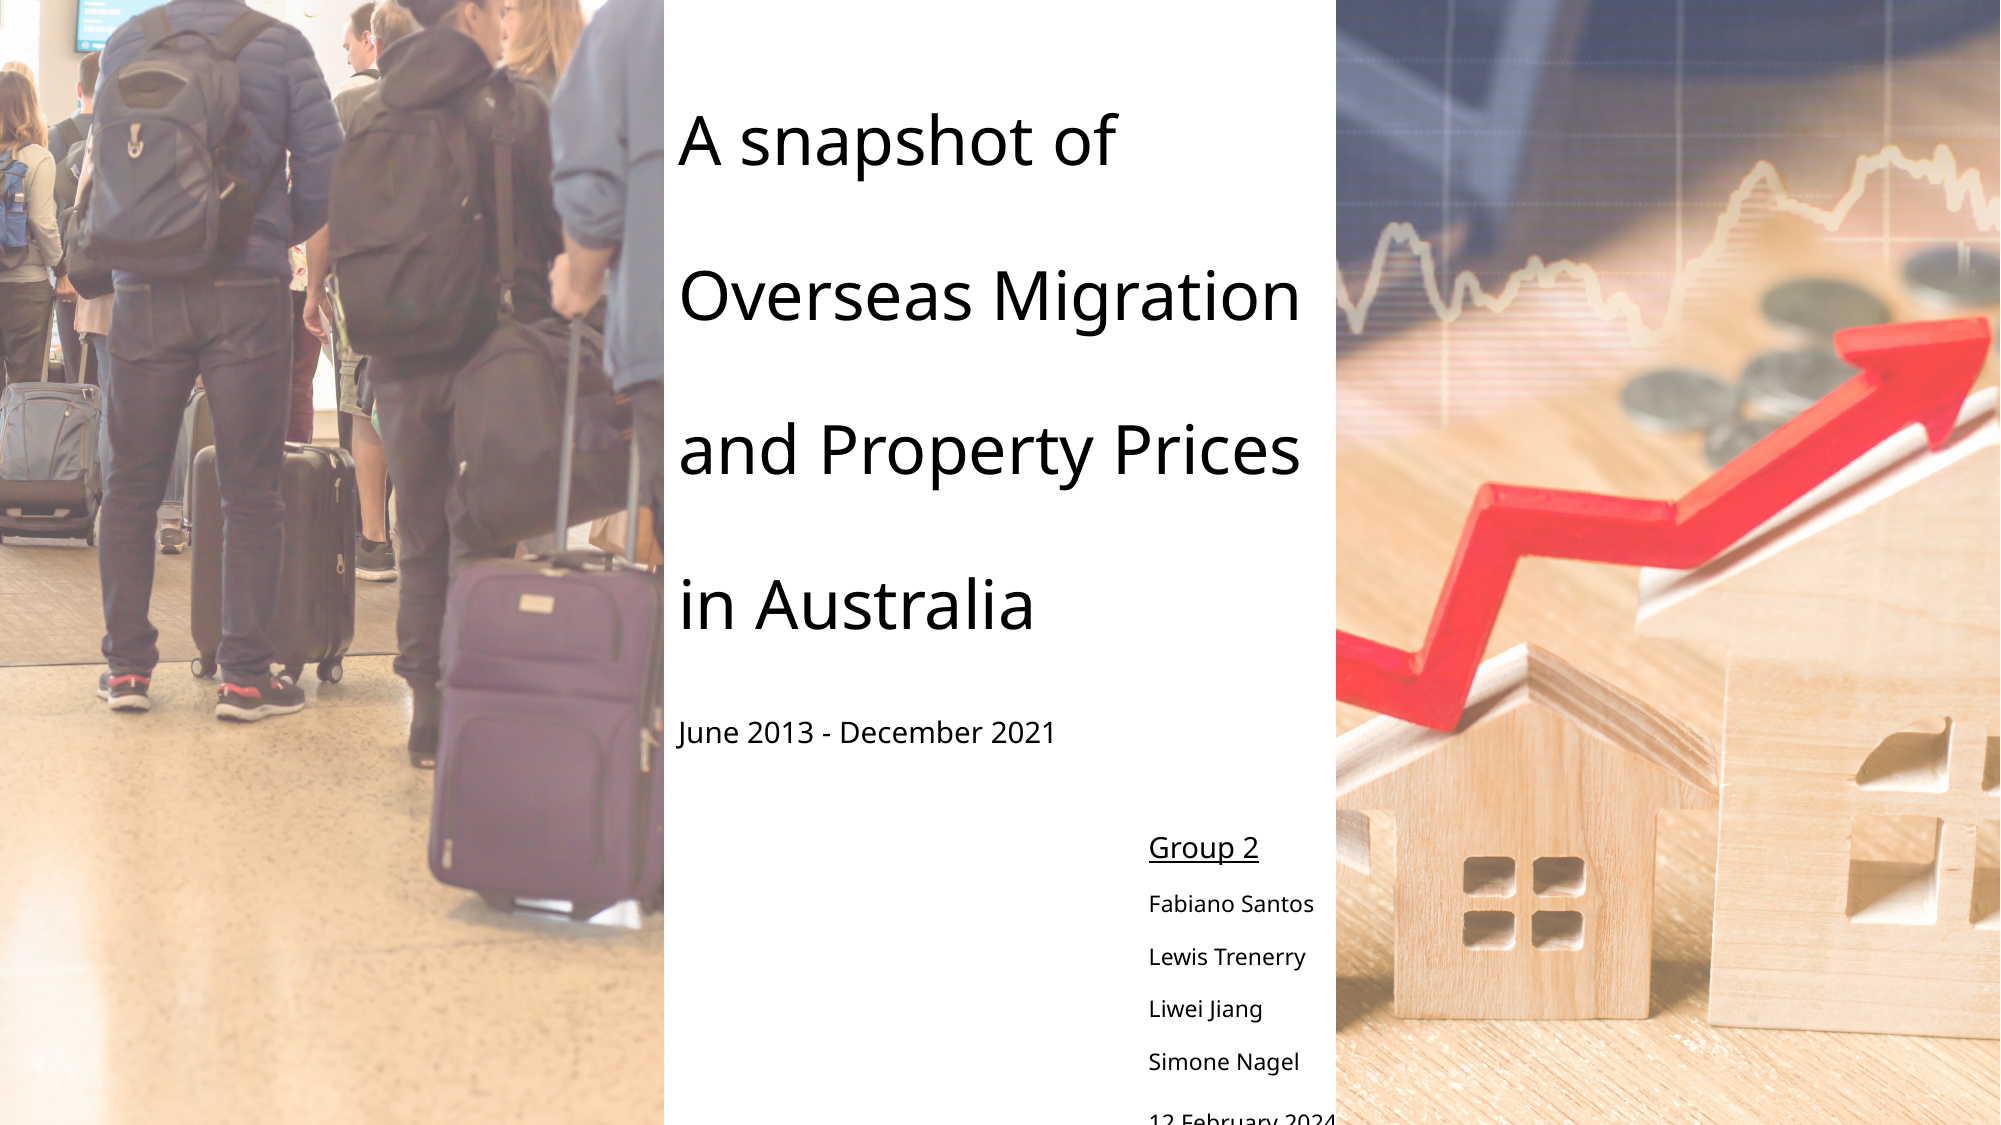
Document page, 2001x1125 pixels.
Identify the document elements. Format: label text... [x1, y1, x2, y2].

picture [0, 0, 664, 1125]
text_box Group 2 Fabiano Santos Lewis Trenerry Liwei Jiang Simone Nagel 12 February 2024 [1133, 822, 1336, 1125]
subtitle A snapshot of Overseas Migration and Property Prices in Australia June 2013 - December 2021 [664, 16, 1327, 788]
picture [1336, 0, 2000, 1125]
